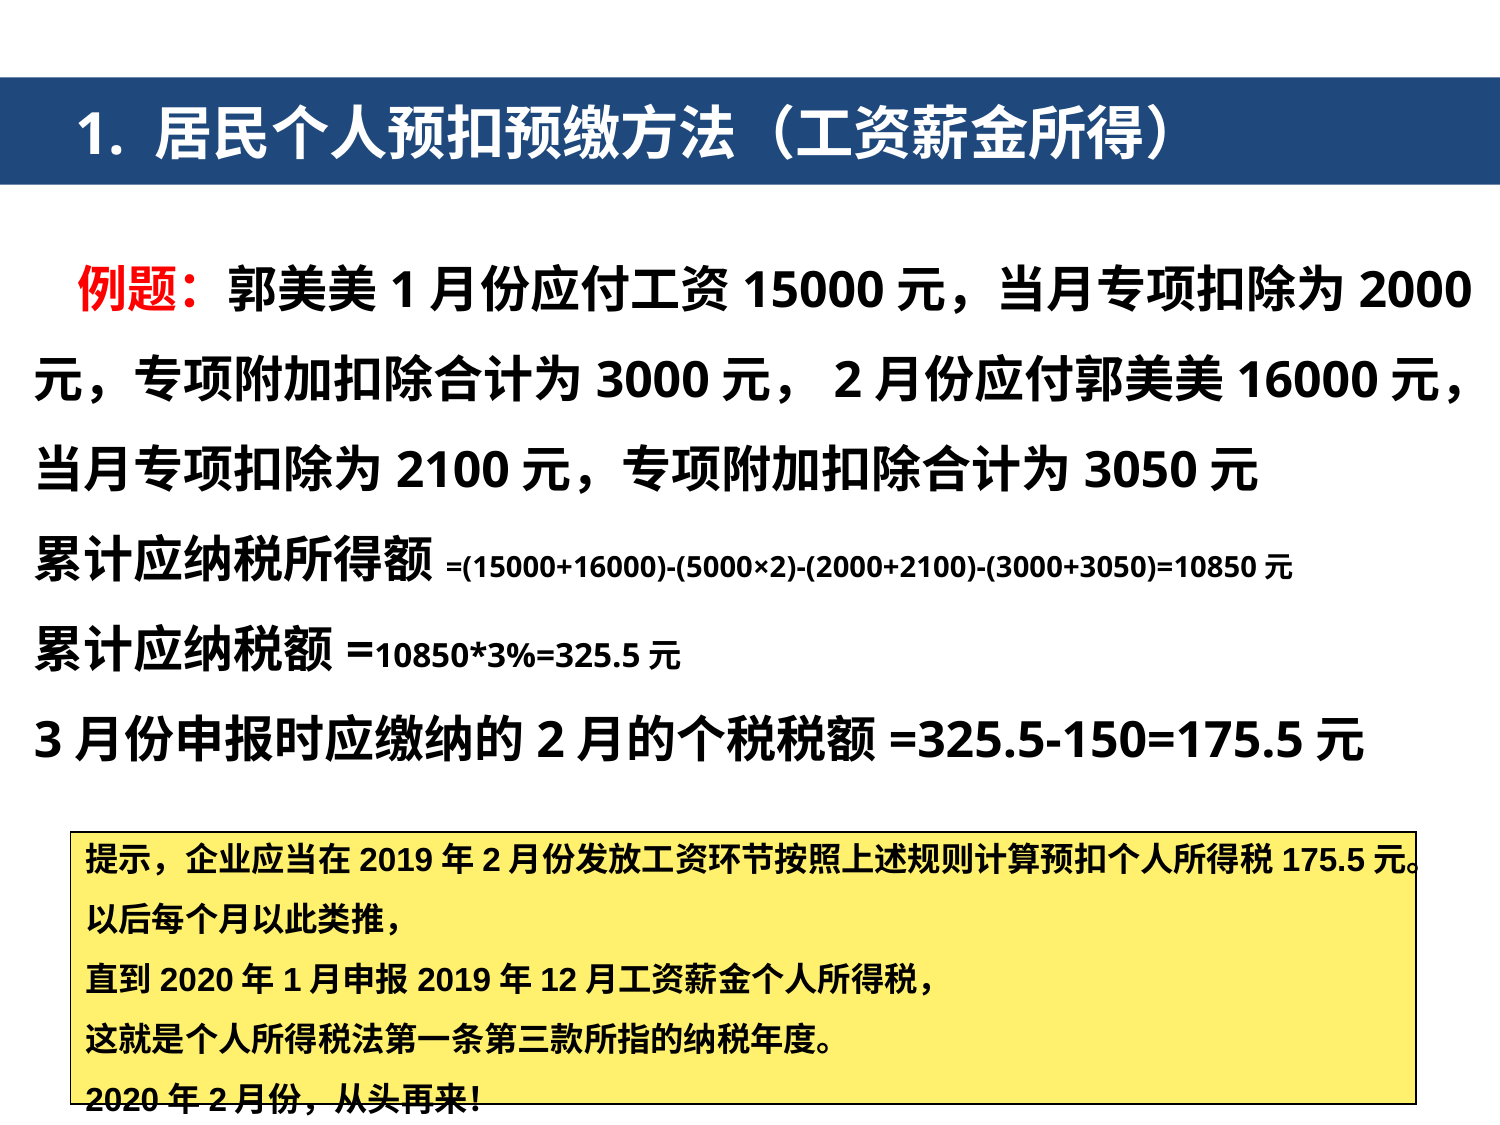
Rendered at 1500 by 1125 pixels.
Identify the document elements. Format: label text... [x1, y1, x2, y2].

text_box 提示，企业应当在2019年2月份发放工资环节按照上述规则计算预扣个人所得税175.5元。 以后每个月以此类推， 直到2020年1月申报2019年12月工资薪金个人所得税， 这就是个人所得税法第一条第三款所指的纳税年度。 2020年2月份，从头再来！ [70, 831, 1417, 1104]
text_box 例题：郭美美1月份应付工资15000元，当月专项扣除为2000元，专项附加扣除合计为3000元，2月份应付郭美美16000元，当月专项扣除为2100元，专项附加扣除合计为3050元 累计应纳税所得额=(15000+16000)-(5000×2)-(2000+2100)-(3000+3050)=10850元 累计应纳税额=10850*3%=325.5元 3月份申报时应缴纳的2月的个税税额=325.5-150=175.5元 [19, 160, 1500, 776]
text_box 1. 居民个人预扣预缴方法（工资薪金所得） [0, 77, 1500, 185]
